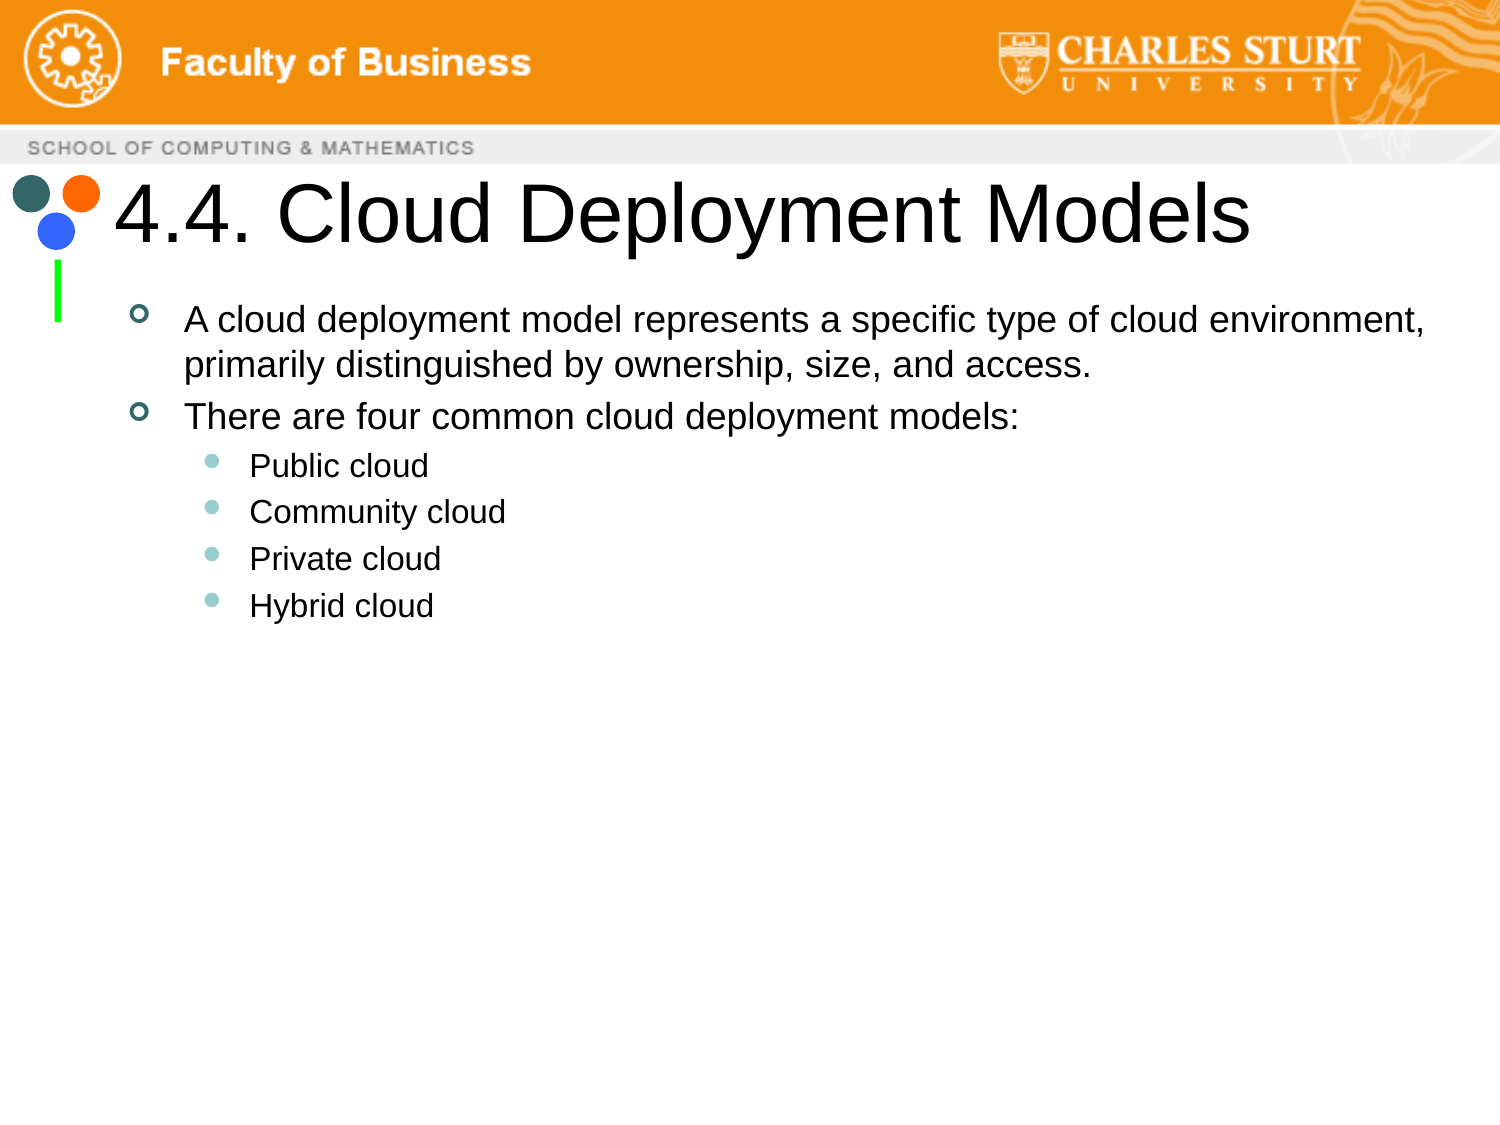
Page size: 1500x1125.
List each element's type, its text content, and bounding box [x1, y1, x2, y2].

picture [0, 0, 1500, 1125]
list A cloud deployment model represents a specific type of cloud environment, primarily distinguished by ownership, size, and access. There are four common cloud deployment models: Public cloud Community cloud Private cloud Hybrid cloud [112, 287, 1500, 1125]
title 4.4. Cloud Deployment Models [99, 149, 1476, 270]
